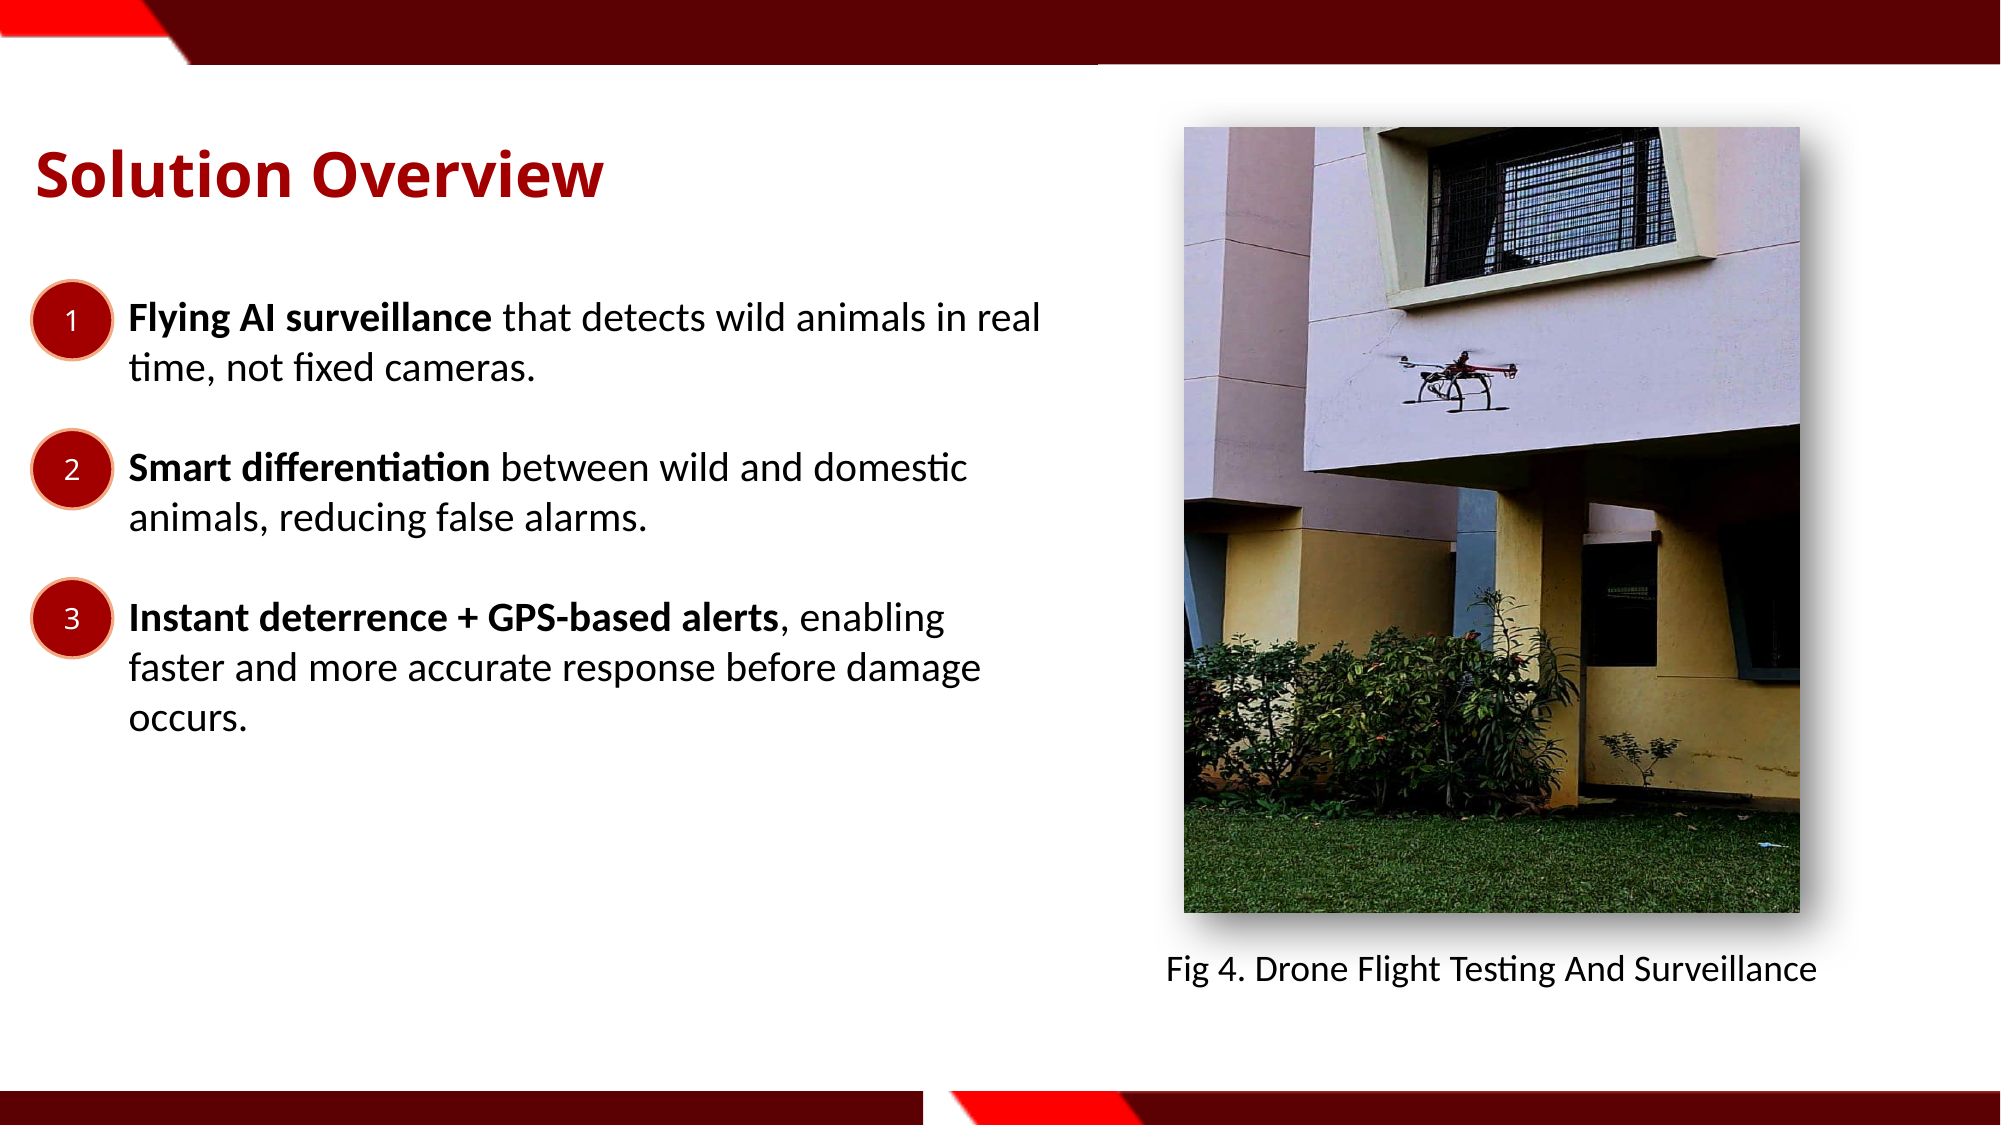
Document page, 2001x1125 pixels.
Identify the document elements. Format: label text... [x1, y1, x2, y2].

text_box 3 [29, 576, 115, 660]
picture [1183, 126, 1800, 914]
text_box Fig 4. Drone Flight Testing And Surveillance [1140, 936, 1844, 997]
picture [924, 1091, 2001, 1125]
text_box Flying AI surveillance that detects wild animals in real time, not fixed cameras. Smart differentiation between wild and domestic animals, reducing false alarms. Instant deterrence + GPS-based alerts, enabling faster and more accurate response before damage occurs. [113, 282, 1062, 798]
text_box Solution Overview [35, 134, 965, 210]
picture [0, 0, 1091, 65]
text_box 2 [29, 427, 115, 511]
text_box 1 [29, 278, 115, 362]
